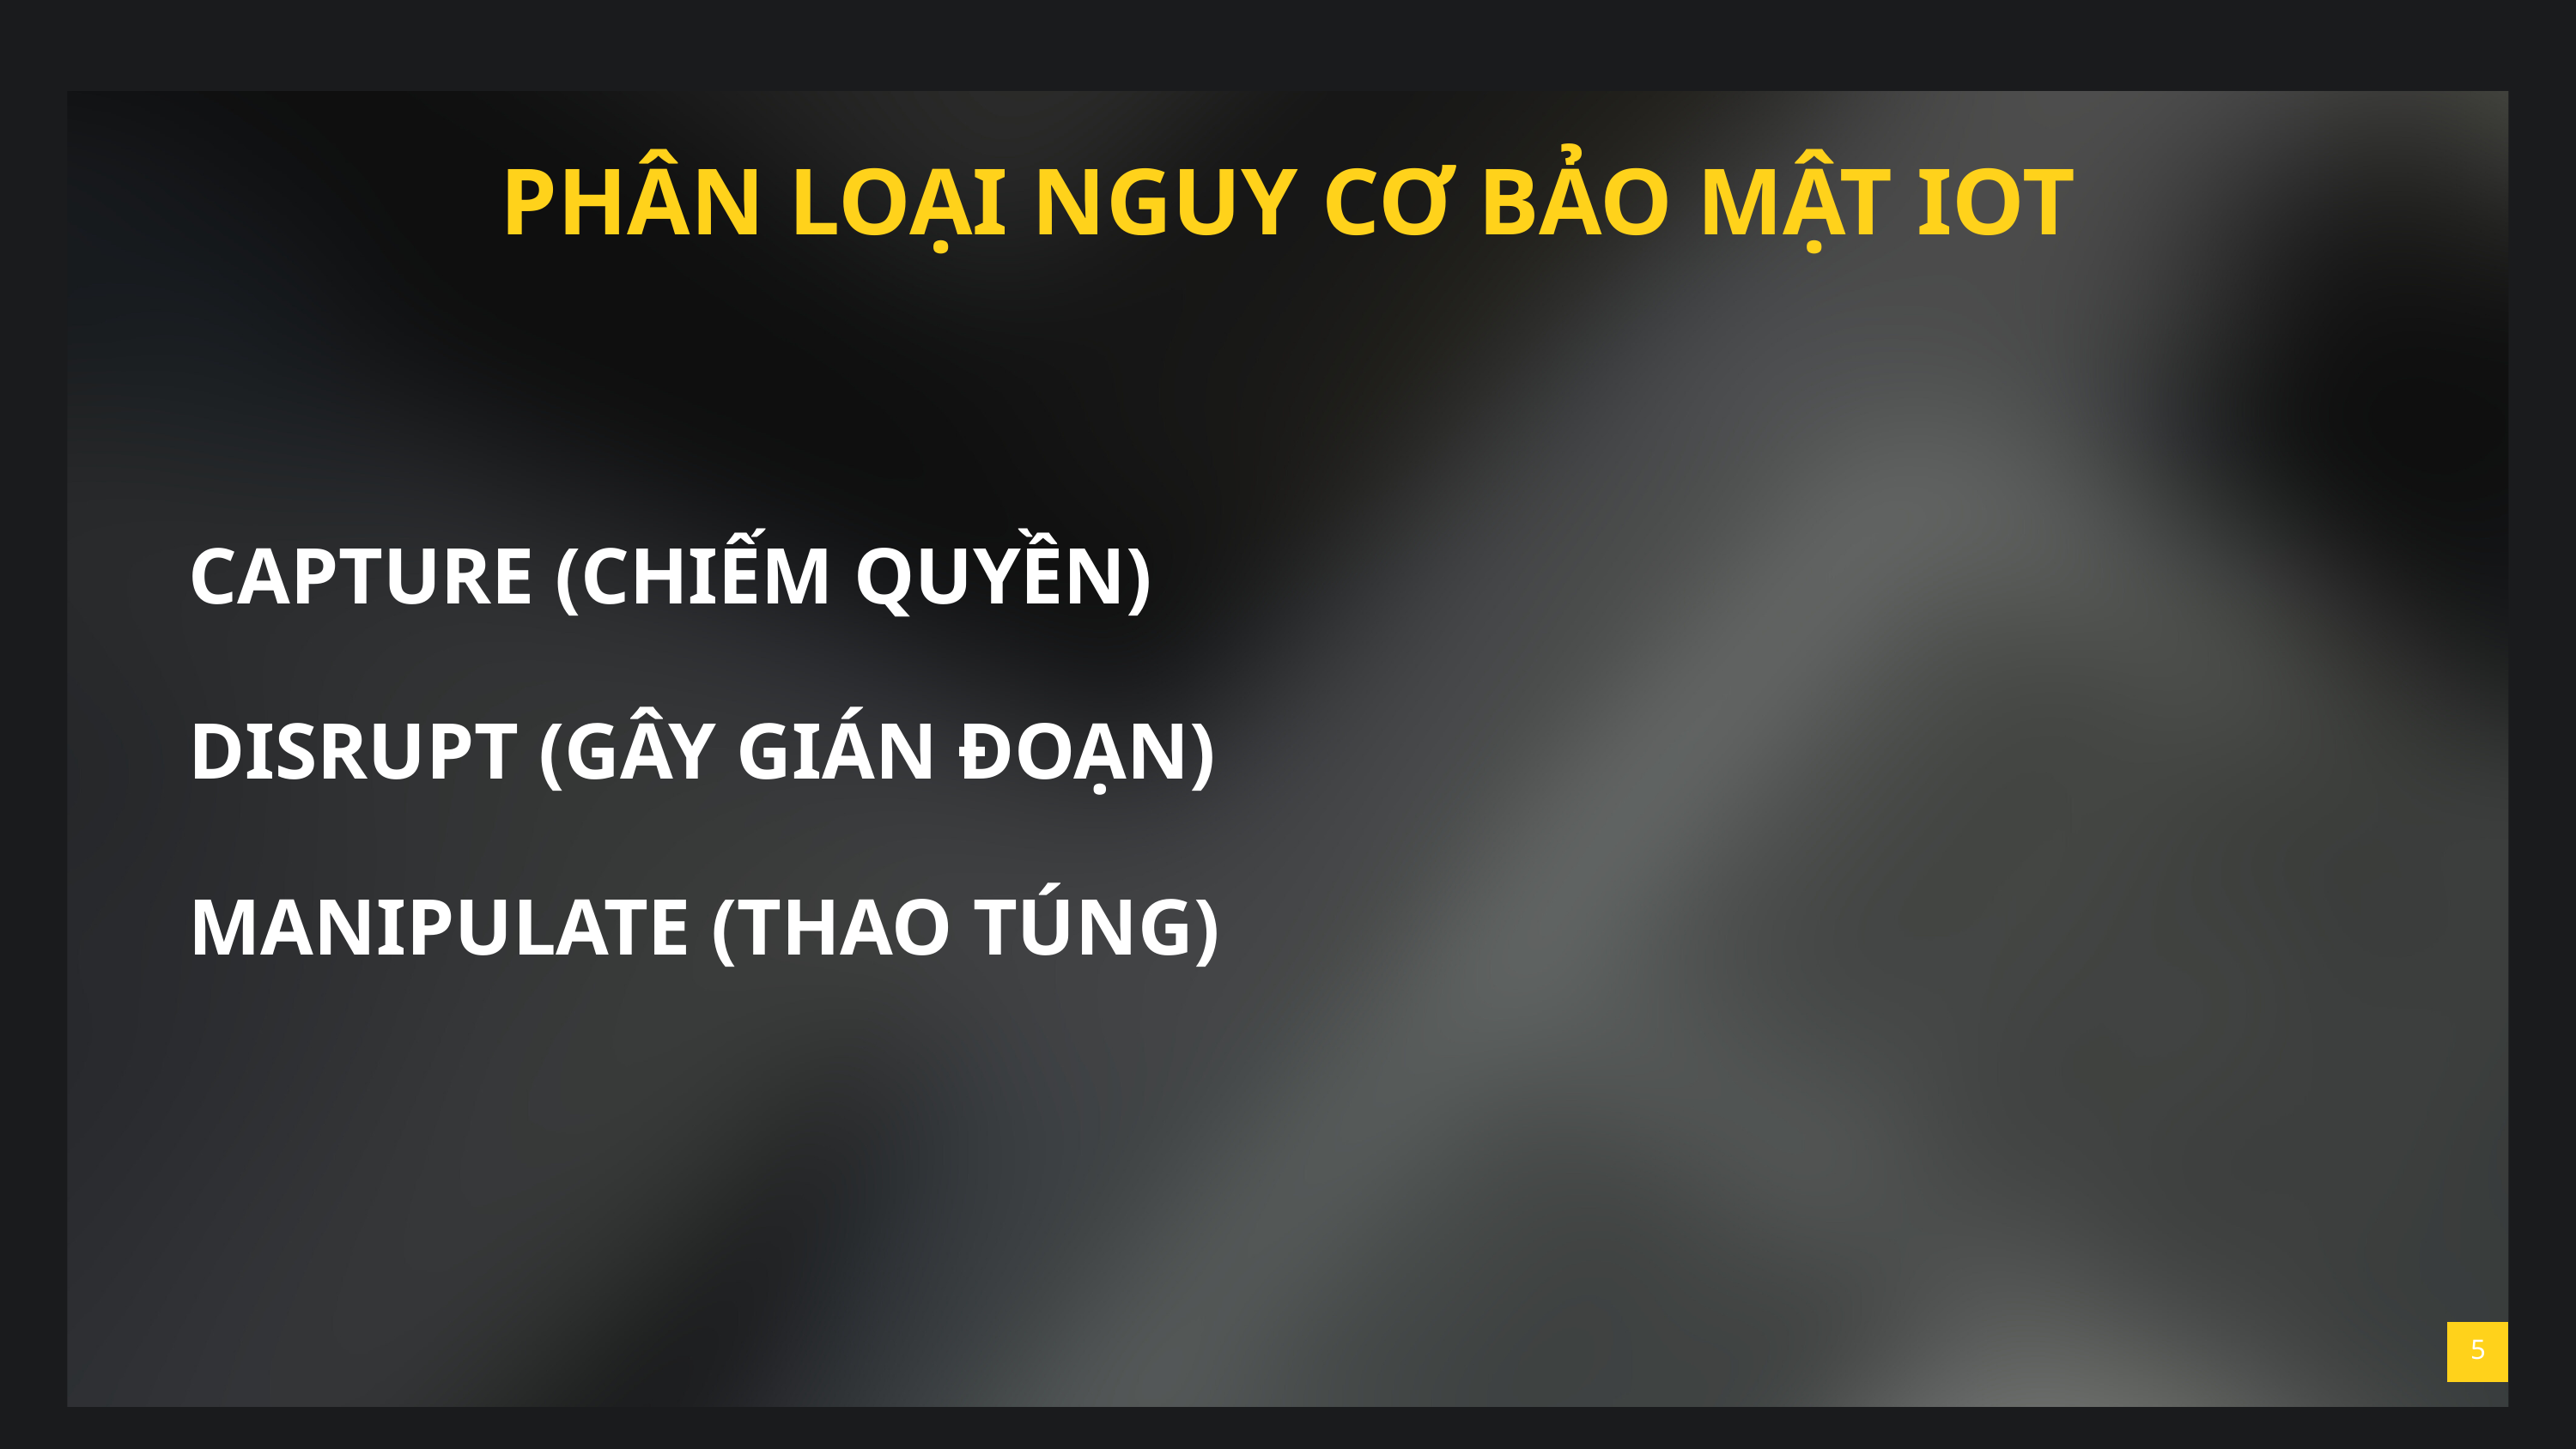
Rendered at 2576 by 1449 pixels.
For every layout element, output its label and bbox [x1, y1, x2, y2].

text_box [67, 91, 2509, 1407]
text_box [2447, 1321, 2509, 1382]
